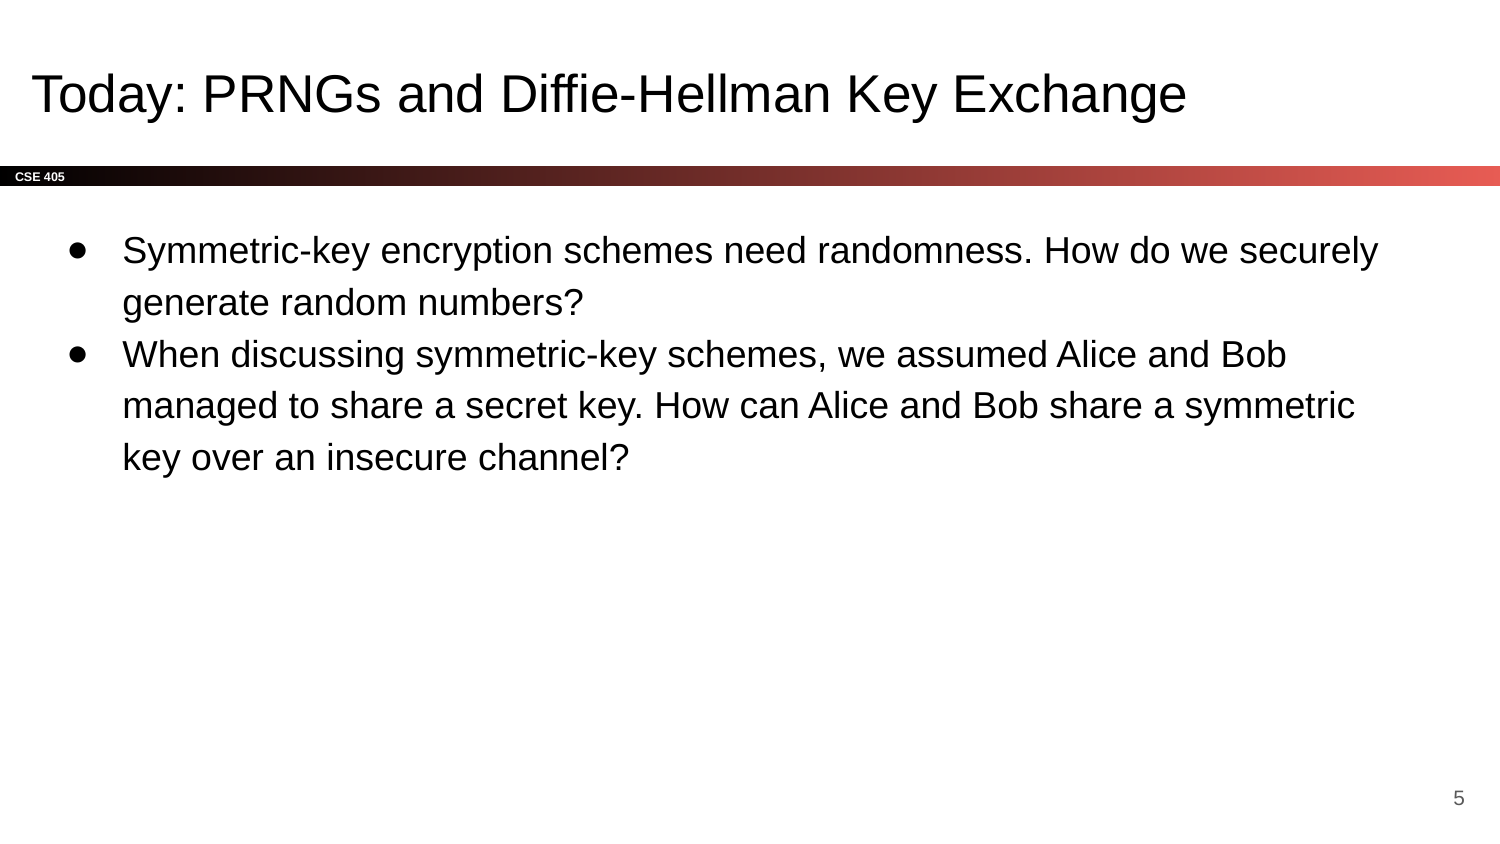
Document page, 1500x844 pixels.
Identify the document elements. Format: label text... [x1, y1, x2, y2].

list Symmetric-key encryption schemes need randomness. How do we securely generate random numbers? When discussing symmetric-key schemes, we assumed Alice and Bob managed to share a secret key. How can Alice and Bob share a symmetric key over an insecure channel? [32, 204, 1431, 823]
slide_number ‹#› [1389, 764, 1480, 830]
title Today: PRNGs and Diffie-Hellman Key Exchange [16, 44, 1415, 139]
